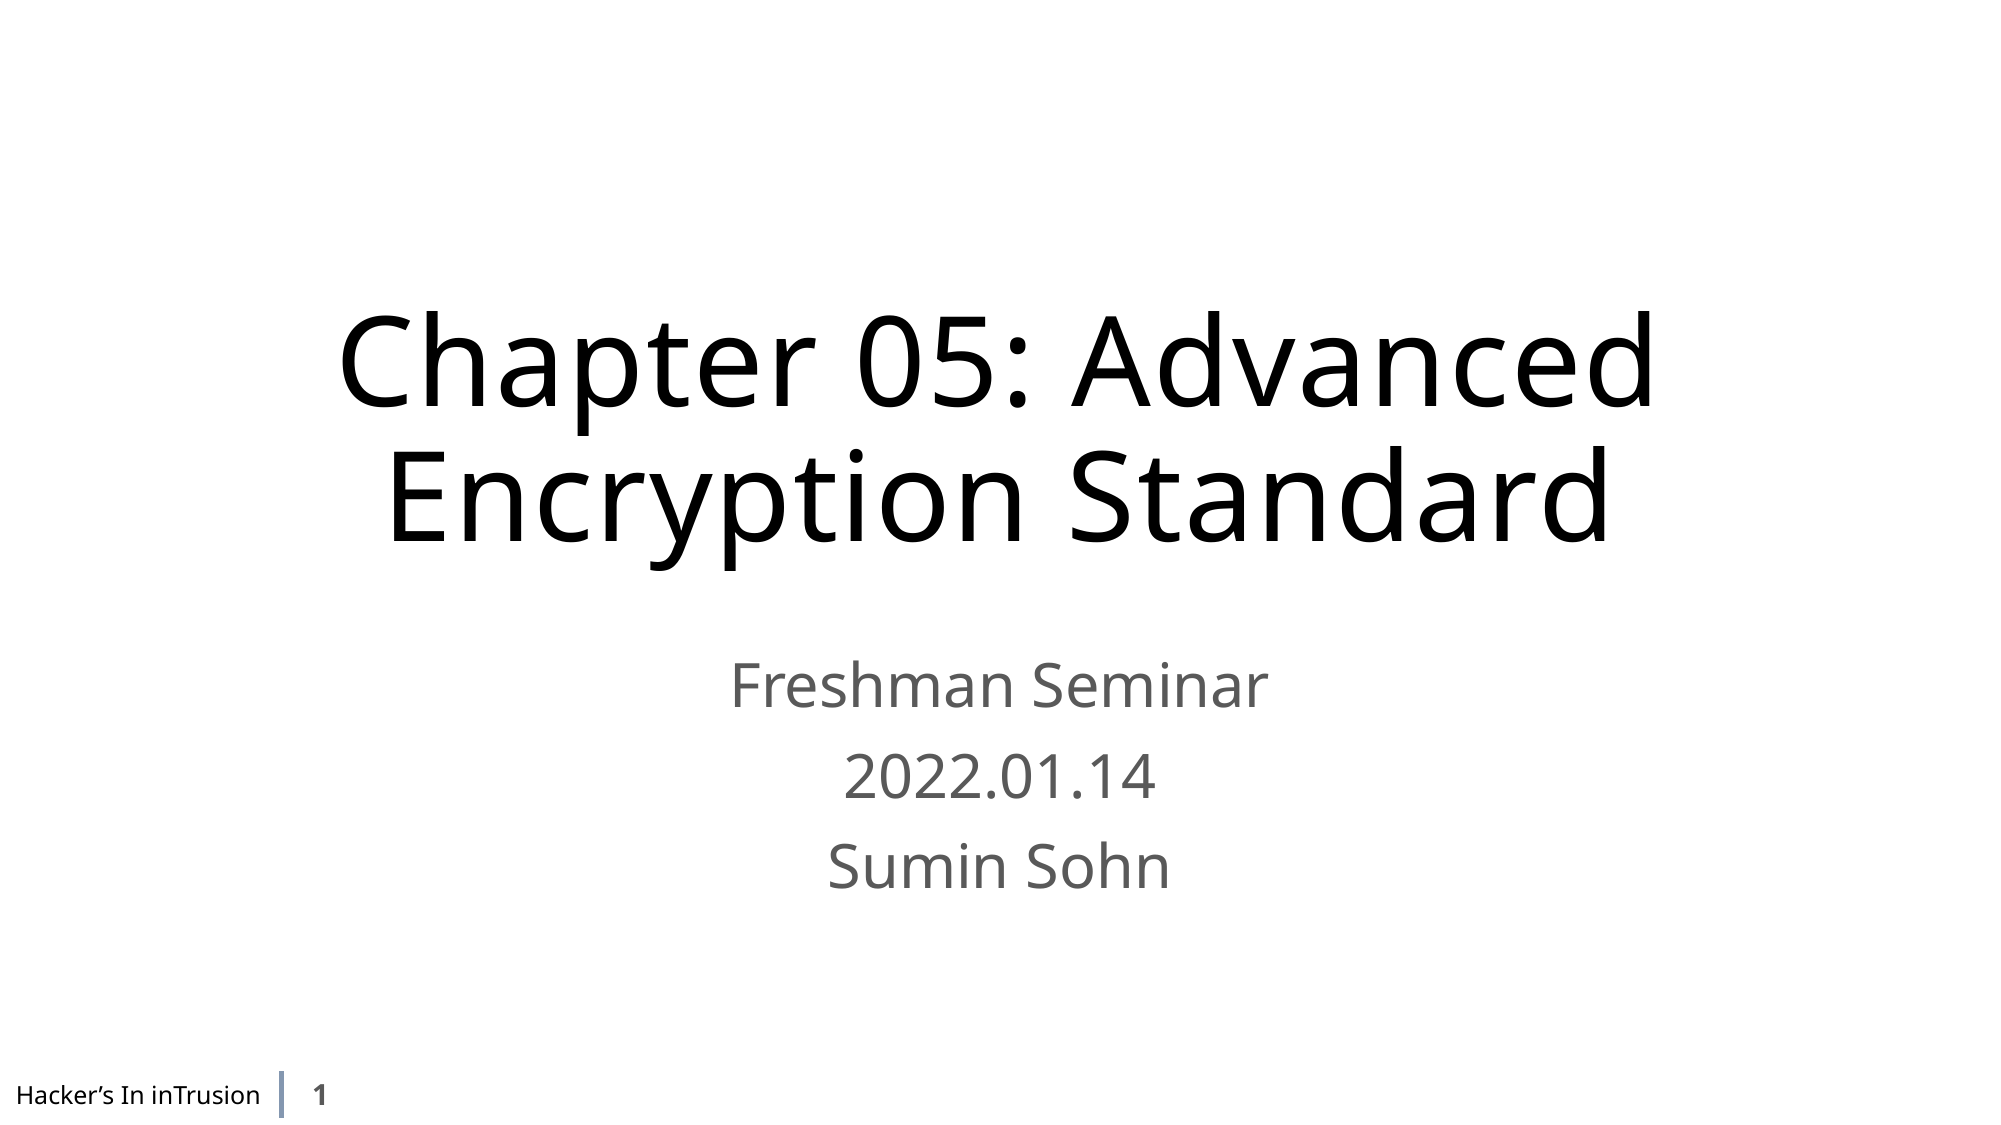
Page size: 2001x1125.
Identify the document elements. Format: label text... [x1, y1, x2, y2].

title Chapter 05: Advanced Encryption Standard [249, 184, 1750, 576]
subtitle Freshman Seminar 2022.01.14 Sumin Sohn [249, 638, 1750, 910]
